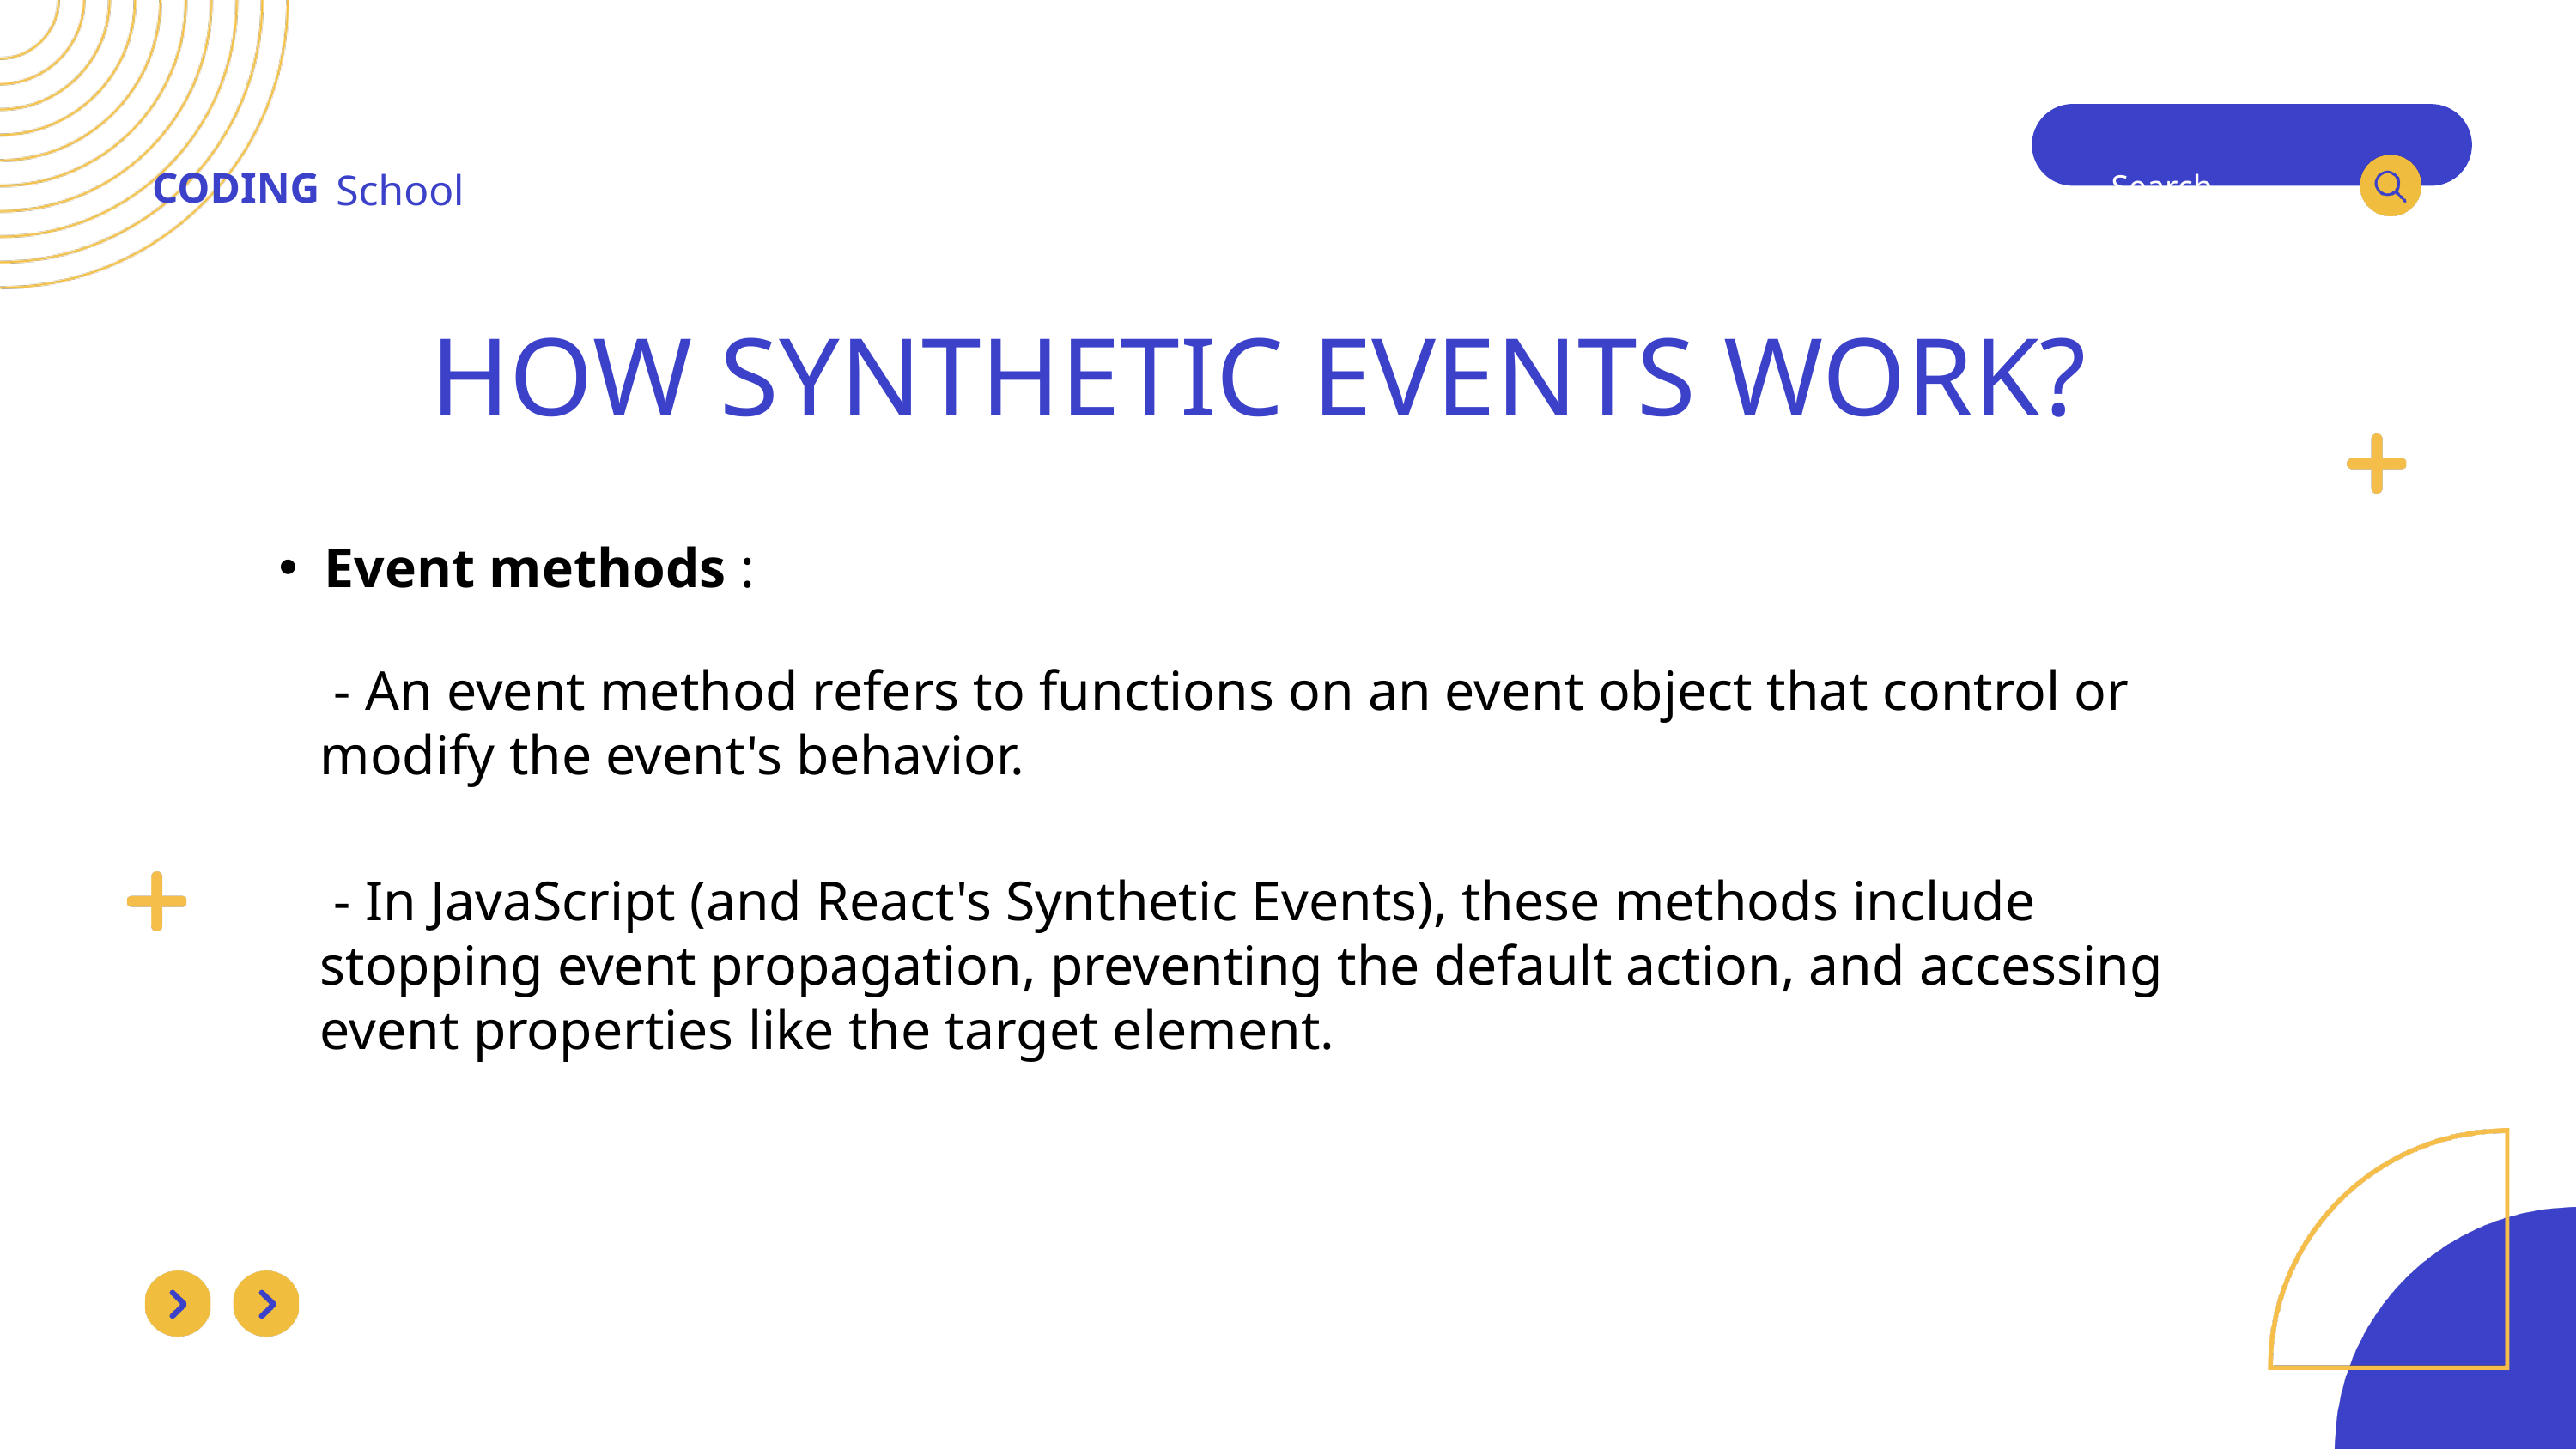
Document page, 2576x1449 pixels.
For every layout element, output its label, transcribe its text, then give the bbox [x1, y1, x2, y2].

text_box [258, 1289, 276, 1319]
text_box [0, 0, 290, 290]
text_box Event methods : [233, 523, 819, 598]
text_box - In JavaScript (and React's Synthetic Events), these methods include stopping event propagation, preventing the default action, and accessing event properties like the target element. [319, 866, 2214, 1060]
text_box School [336, 156, 525, 215]
text_box [2335, 1207, 2576, 1449]
text_box [2373, 169, 2407, 203]
text_box [2268, 1128, 2510, 1370]
text_box CODING [112, 154, 320, 212]
text_box Search . . . [2111, 166, 2291, 205]
text_box HOW SYNTHETIC EVENTS WORK? [430, 318, 2152, 656]
text_box [126, 871, 187, 931]
text_box - An event method refers to functions on an event object that control or modify the event's behavior. [319, 656, 2202, 785]
text_box [233, 1270, 300, 1337]
text_box [169, 1289, 187, 1319]
text_box [144, 1270, 211, 1337]
text_box [2347, 433, 2407, 494]
text_box [2360, 155, 2421, 216]
